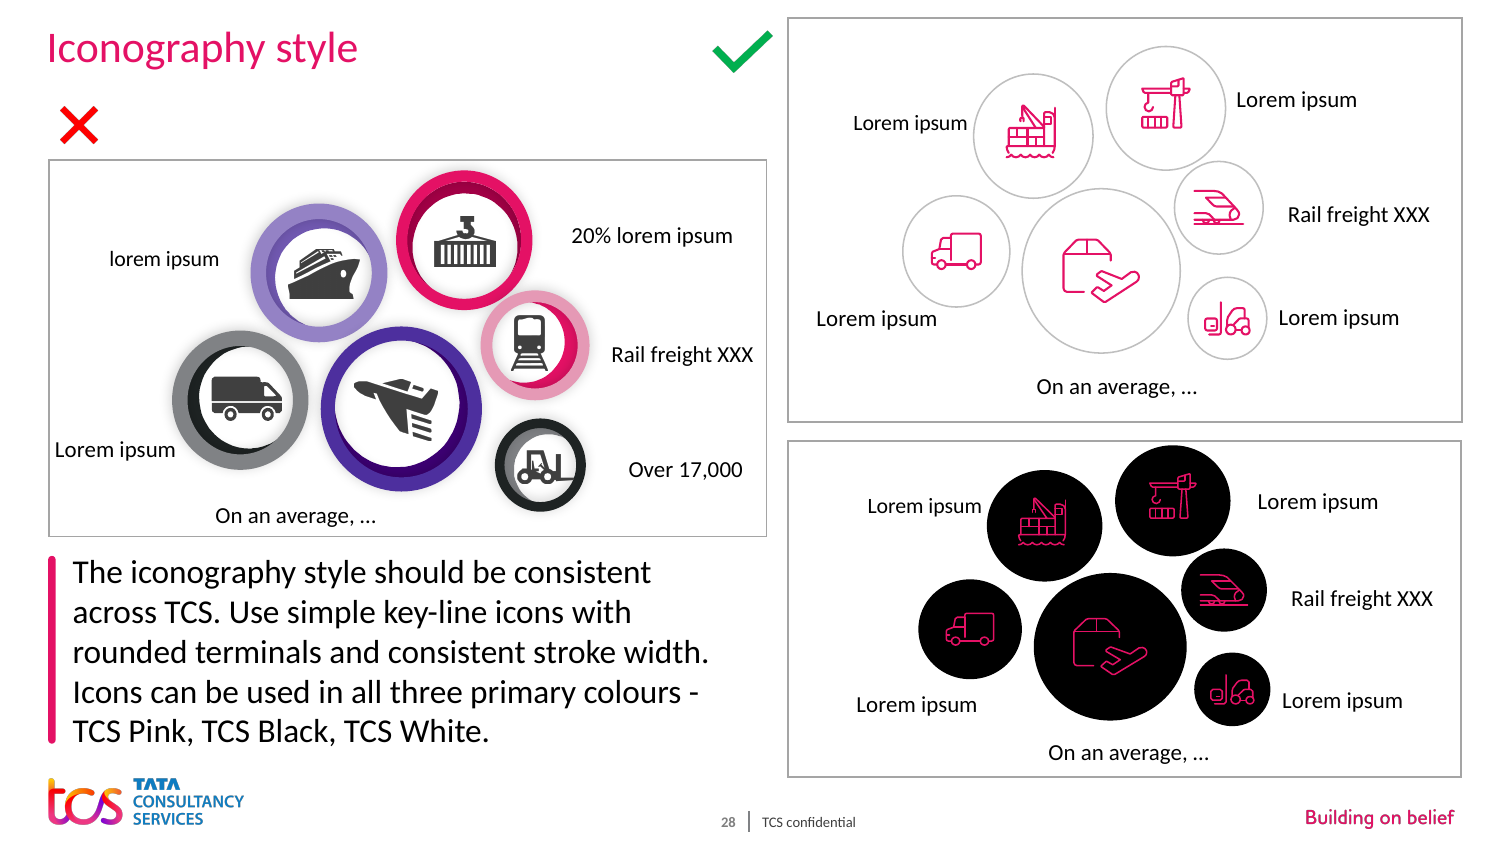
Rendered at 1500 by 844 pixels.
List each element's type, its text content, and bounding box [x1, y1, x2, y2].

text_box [1149, 473, 1197, 519]
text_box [1210, 674, 1255, 705]
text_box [918, 445, 1271, 727]
picture [53, 99, 105, 151]
title Iconography style [31, 17, 788, 109]
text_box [946, 613, 994, 646]
text_box Lorem ipsum [1275, 677, 1420, 721]
picture [48, 777, 245, 826]
picture [1306, 809, 1455, 829]
text_box Rail freight XXX [1276, 576, 1451, 619]
text_box The iconography style should be consistent across TCS. Use simple key-line icons with rounded terminals and consistent stroke width. Icons can be used in all three primary colours - TCS Pink, TCS Black, TCS White. [57, 544, 747, 758]
text_box On an average, … [1033, 735, 1227, 773]
text_box [49, 159, 767, 168]
footer TCS confidential [751, 810, 1060, 832]
text_box [787, 440, 1462, 777]
text_box [48, 555, 56, 744]
picture [710, 20, 774, 84]
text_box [39, 170, 771, 537]
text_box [1018, 497, 1066, 545]
text_box Lorem ipsum [852, 484, 912, 526]
text_box Lorem ipsum [1275, 479, 1395, 522]
text_box [788, 17, 1462, 422]
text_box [1200, 574, 1248, 605]
text_box Lorem ipsum [841, 682, 912, 725]
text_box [800, 46, 1447, 407]
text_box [1073, 618, 1147, 676]
